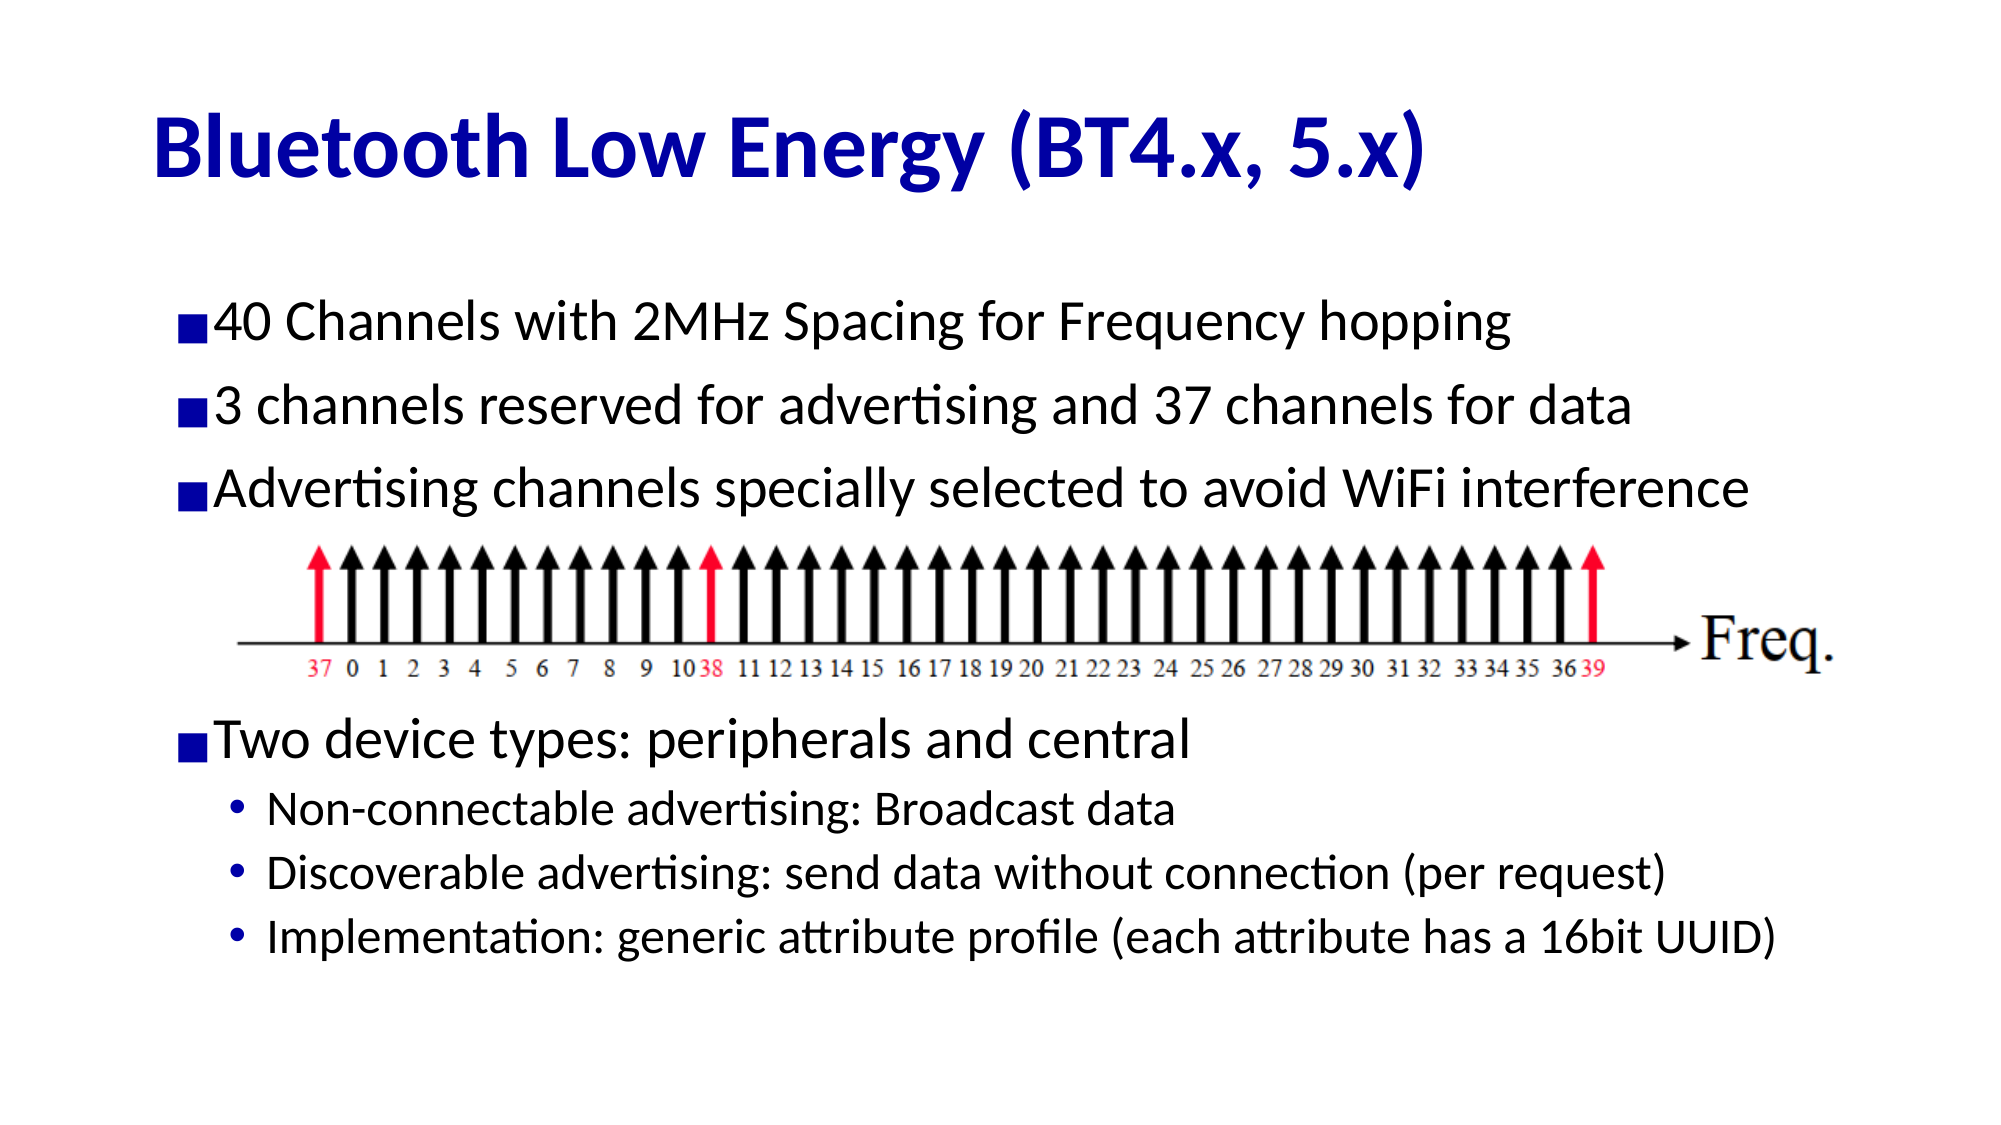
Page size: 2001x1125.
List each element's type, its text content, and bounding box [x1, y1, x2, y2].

list 40 Channels with 2MHz Spacing for Frequency hopping 3 channels reserved for advertising and 37 channels for data Advertising channels specially selected to avoid WiFi interference Two device types: peripherals and central Non-connectable advertising: Broadcast data Discoverable advertising: send data without connection (per request) Implementation: generic attribute profile (each attribute has a 16bit UUID) [137, 282, 1863, 997]
title Bluetooth Low Energy (BT4.x, 5.x) [137, 74, 1863, 221]
picture [210, 526, 1863, 699]
